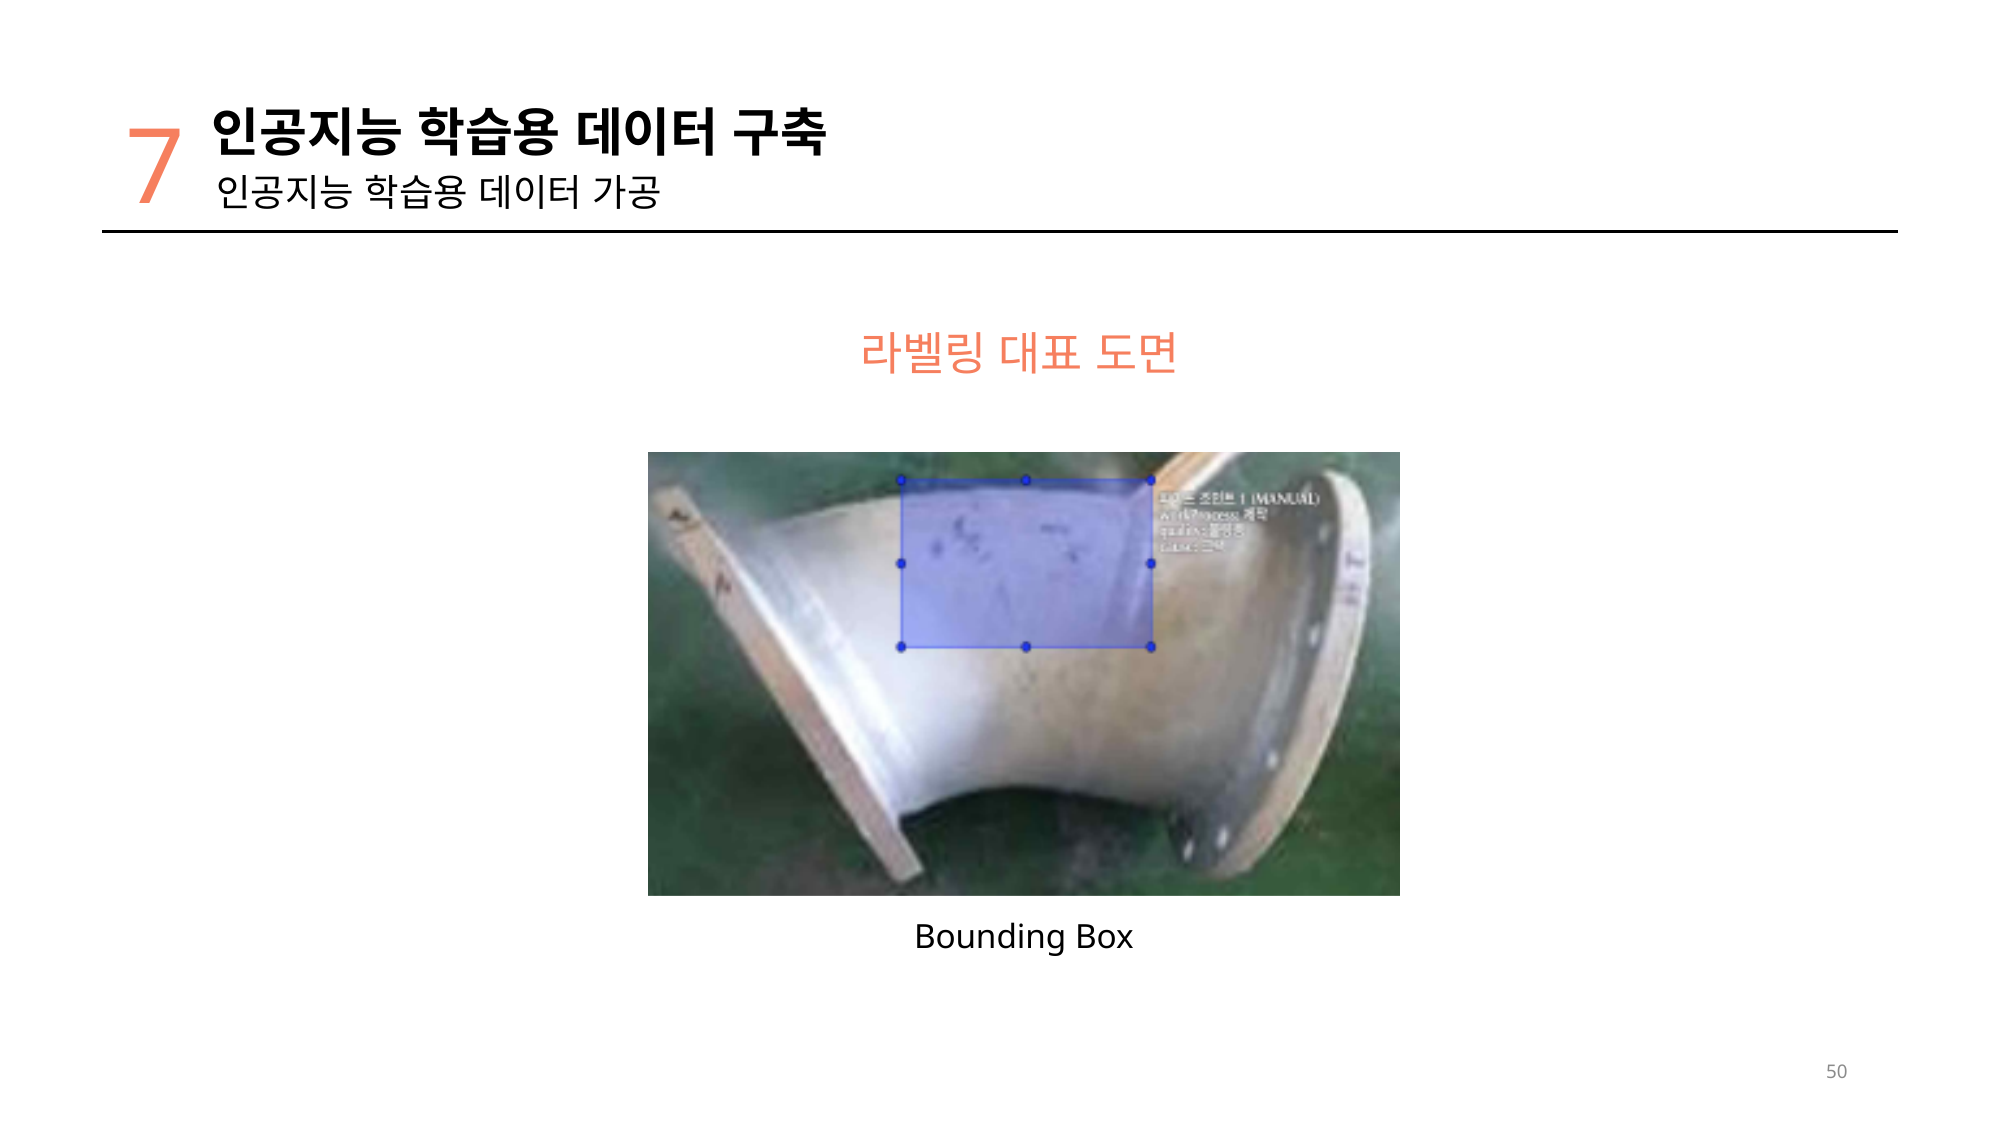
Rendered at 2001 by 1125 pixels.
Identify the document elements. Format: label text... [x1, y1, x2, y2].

text_box 인공지능 학습용 데이터 가공 [209, 169, 677, 222]
slide_number 50 [1412, 1042, 1863, 1103]
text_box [647, 452, 1400, 972]
text_box 7 [102, 91, 209, 231]
text_box 인공지능 학습용 데이터 구축 [209, 91, 843, 169]
text_box 라벨링 대표 도면 [505, 317, 1534, 387]
